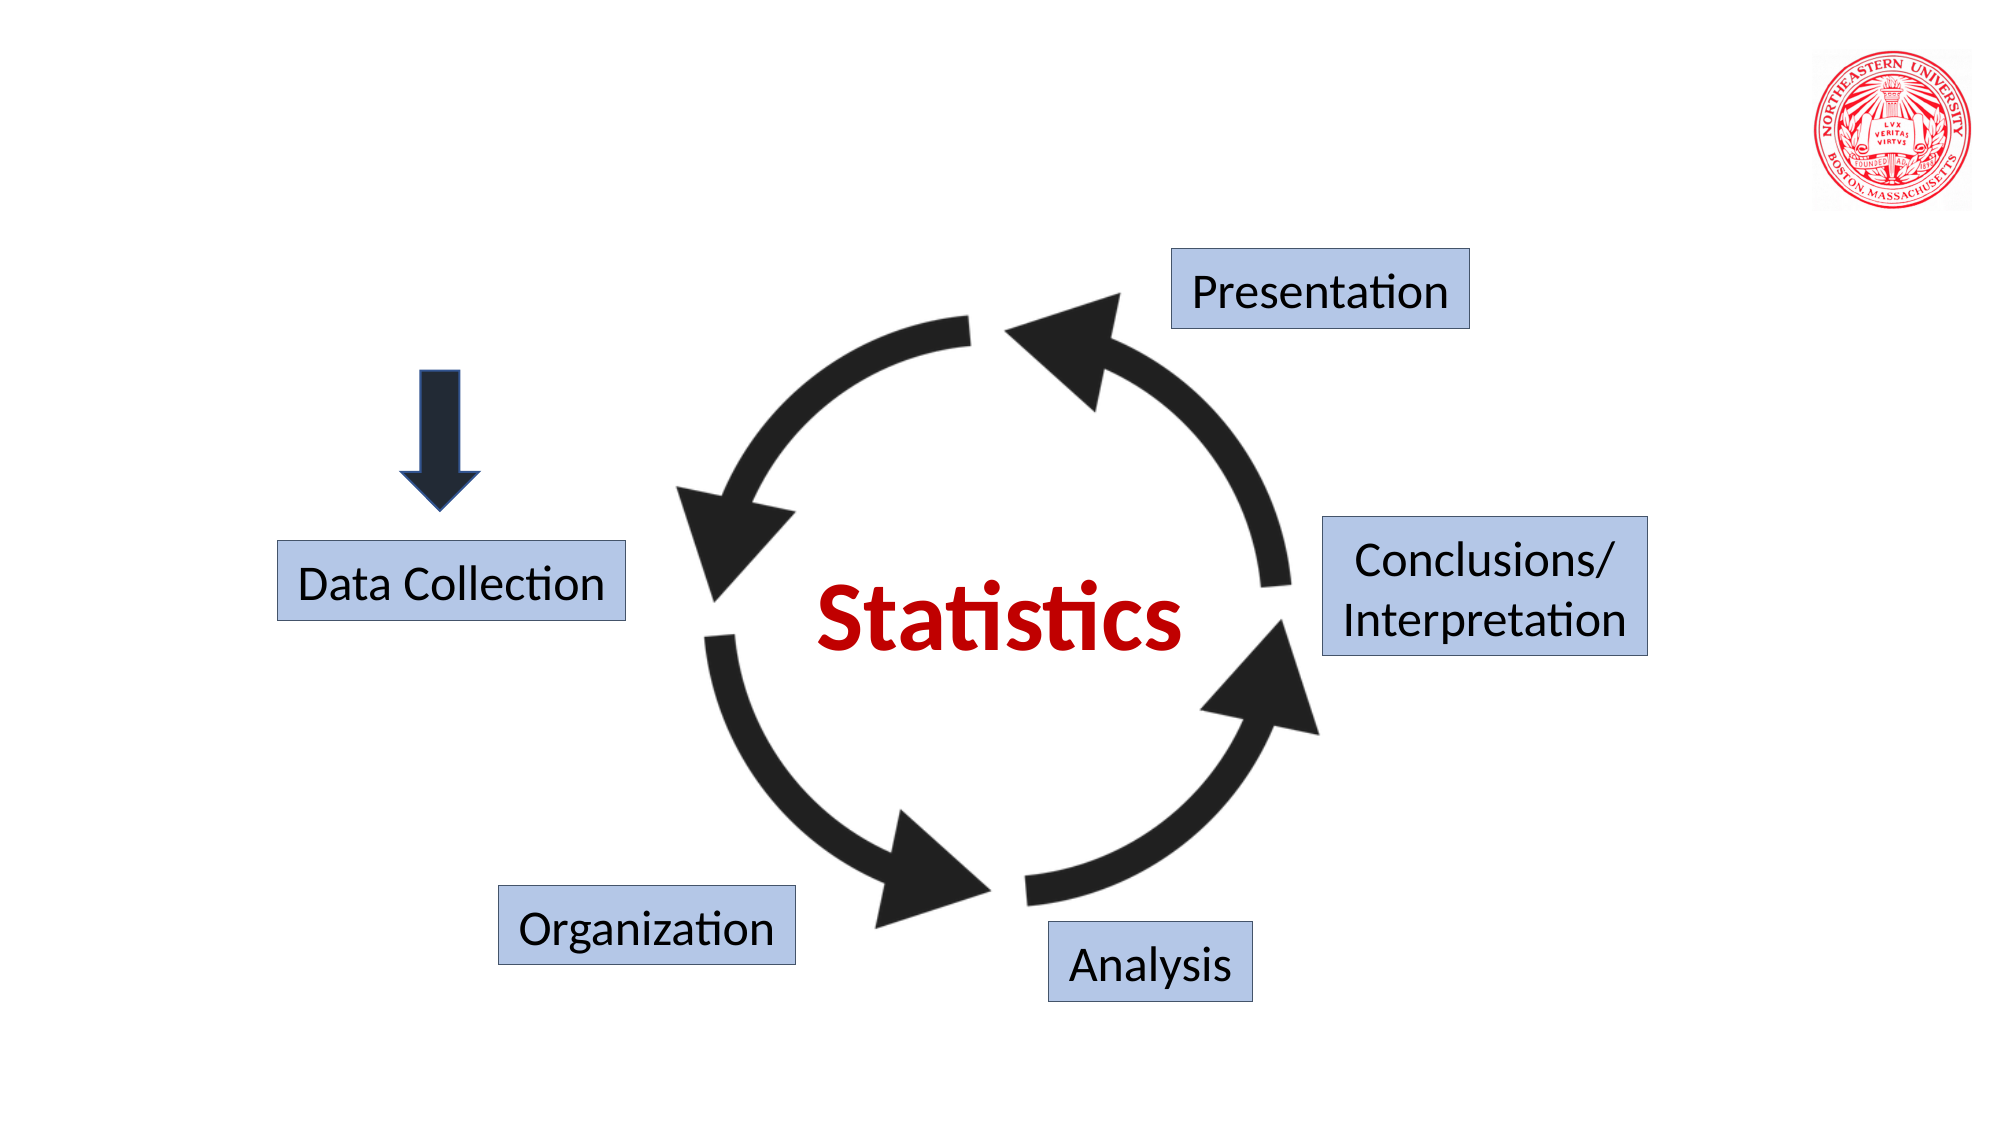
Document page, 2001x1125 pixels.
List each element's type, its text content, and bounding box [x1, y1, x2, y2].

picture [647, 260, 1349, 962]
text_box Conclusions/ Interpretation [1349, 516, 1648, 656]
text_box Analysis [1048, 962, 1253, 1002]
text_box [398, 369, 482, 513]
text_box Organization [498, 885, 796, 965]
text_box Presentation [1171, 248, 1470, 329]
text_box Data Collection [277, 540, 626, 621]
picture [1812, 49, 1972, 211]
